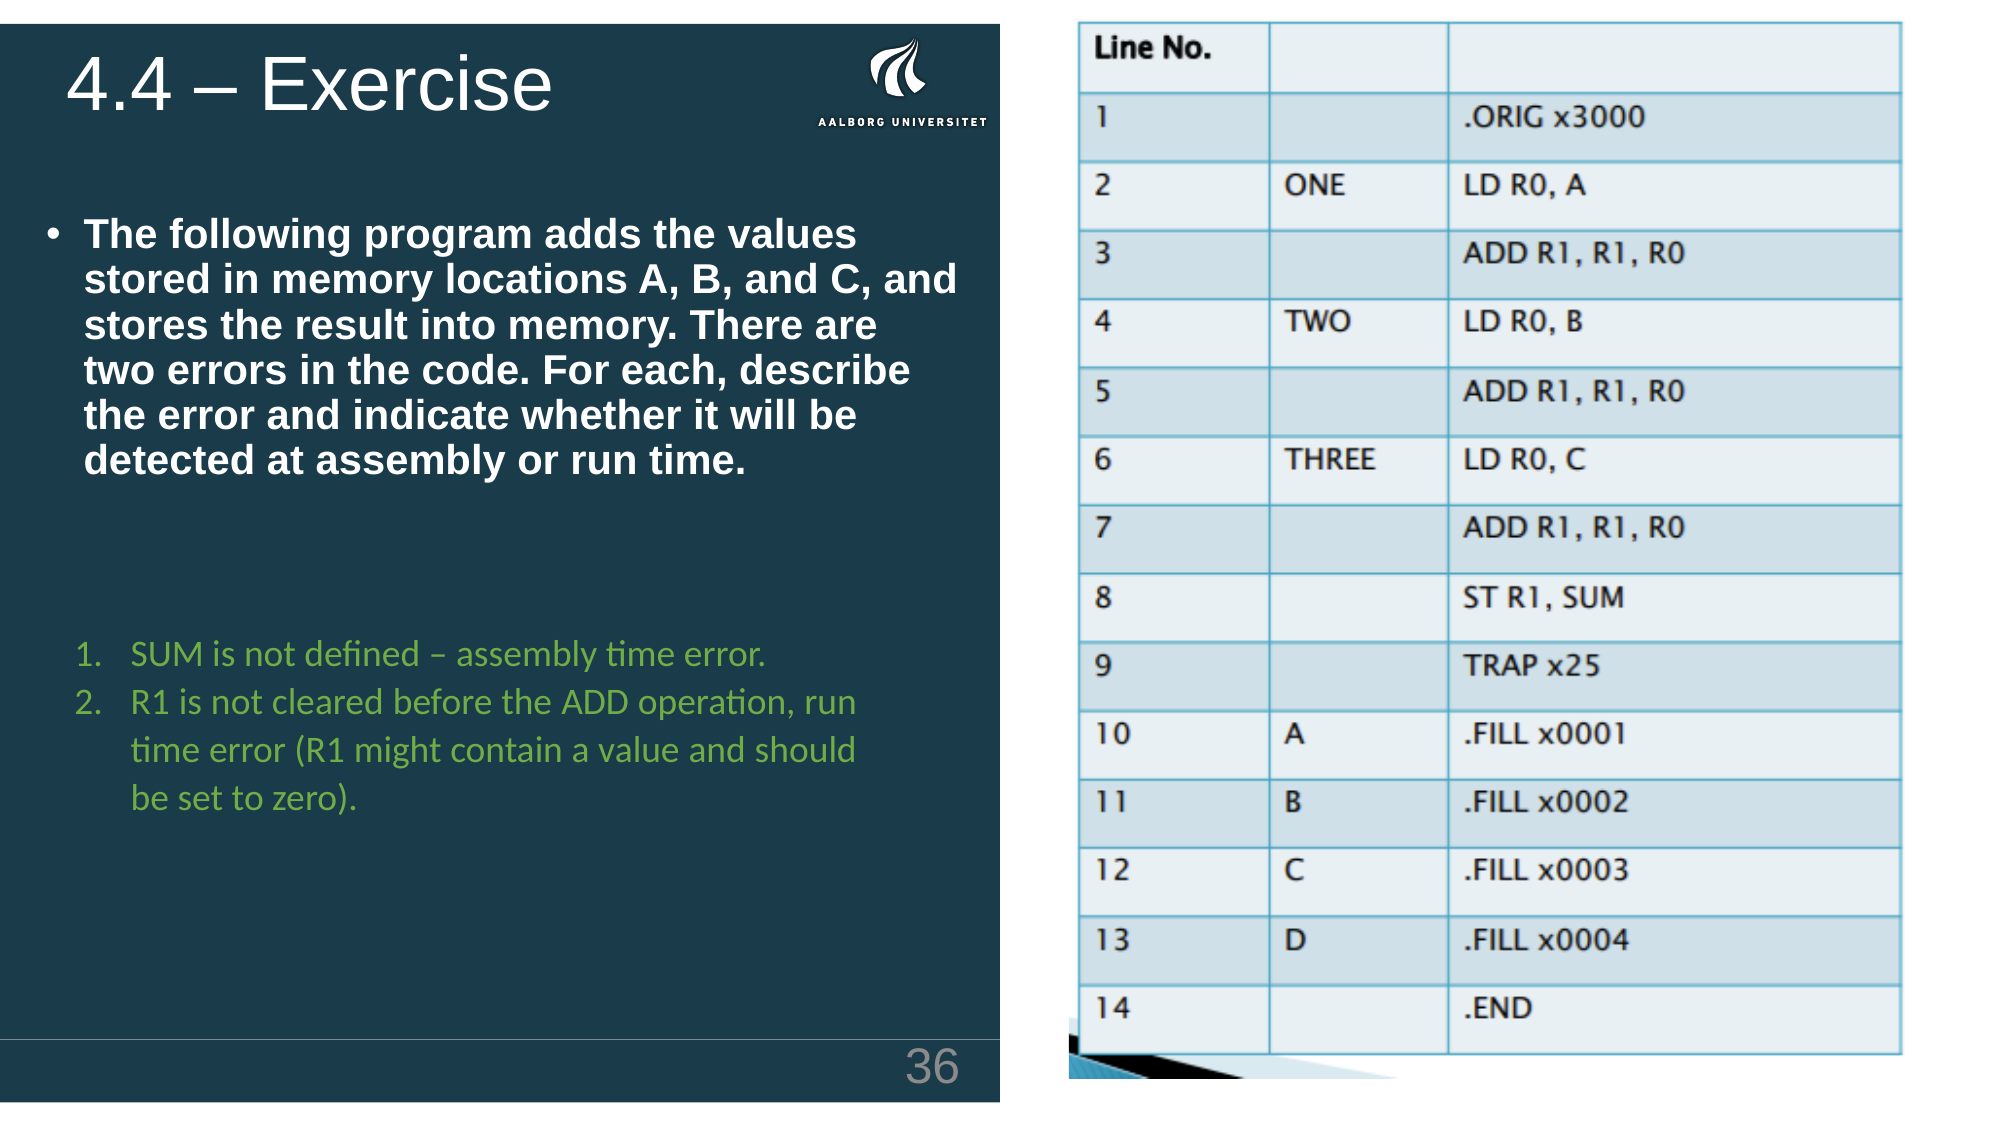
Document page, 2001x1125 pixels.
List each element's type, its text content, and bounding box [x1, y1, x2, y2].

text_box The following program adds the values stored in memory locations A, B, and C, and stores the result into memory. There are two errors in the code. For each, describe the error and indicate whether it will be detected at assembly or run time. [31, 205, 975, 920]
text_box SUM is not defined – assembly time error. R1 is not cleared before the ADD operation, run time error (R1 might contain a value and should be set to zero). [59, 617, 873, 826]
picture [804, 24, 1000, 140]
title 4.4 – Exercise [52, 36, 805, 140]
picture [1068, 0, 1969, 1079]
